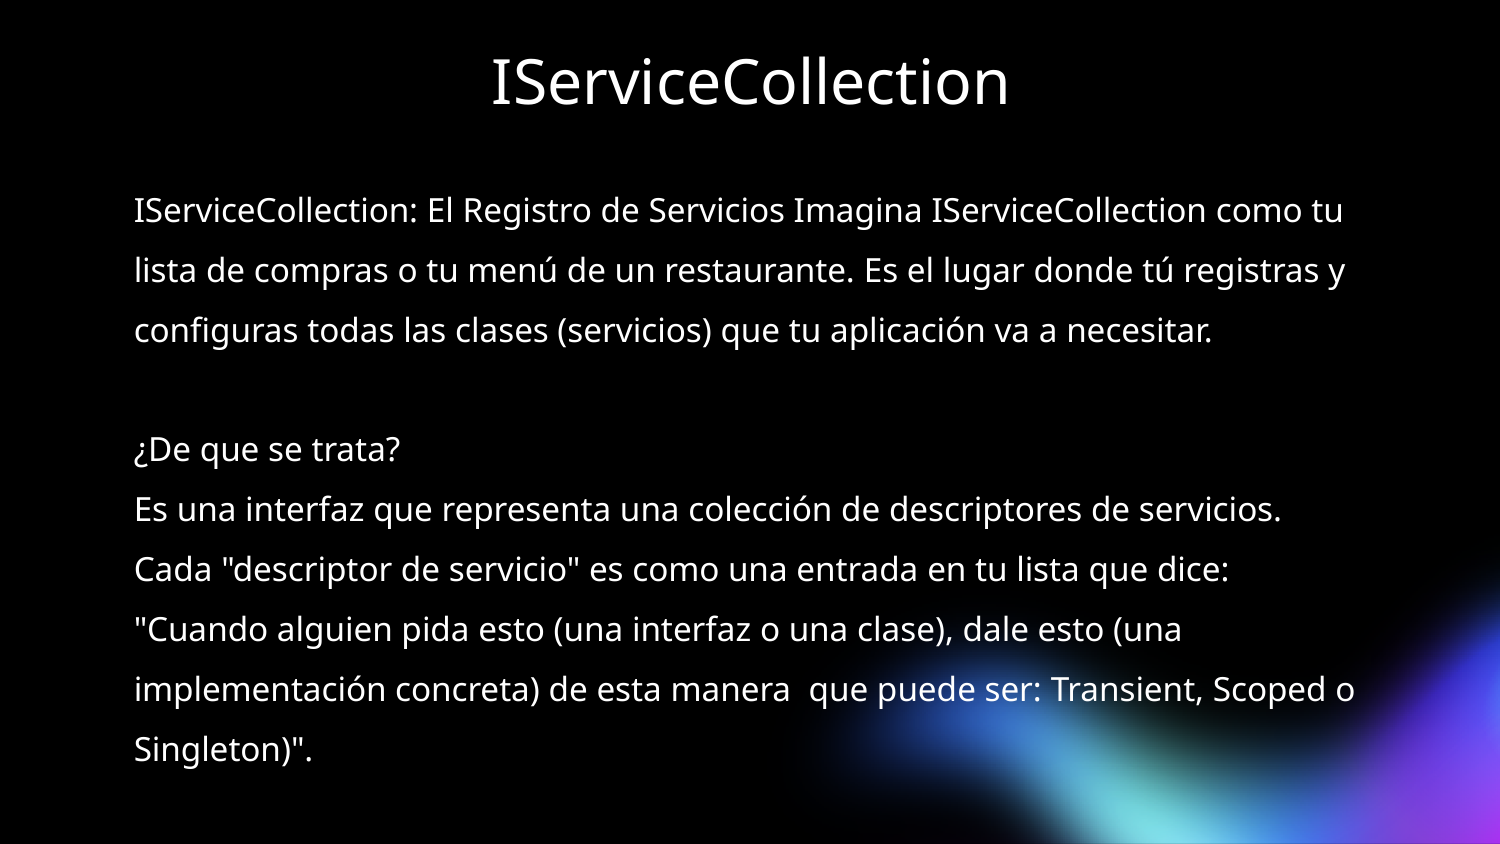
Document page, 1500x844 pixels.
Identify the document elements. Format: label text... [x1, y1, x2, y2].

picture [0, 0, 1500, 844]
text_box IServiceCollection: El Registro de Servicios Imagina IServiceCollection como tu lista de compras o tu menú de un restaurante. Es el lugar donde tú registras y configuras todas las clases (servicios) que tu aplicación va a necesitar. ¿De que se trata? Es una interfaz que representa una colección de descriptores de servicios. Cada "descriptor de servicio" es como una entrada en tu lista que dice: "Cuando alguien pida esto (una interfaz o una clase), dale esto (una implementación concreta) de esta manera que puede ser: Transient, Scoped o Singleton)". [118, 164, 1385, 768]
title IServiceCollection [67, 27, 1436, 123]
